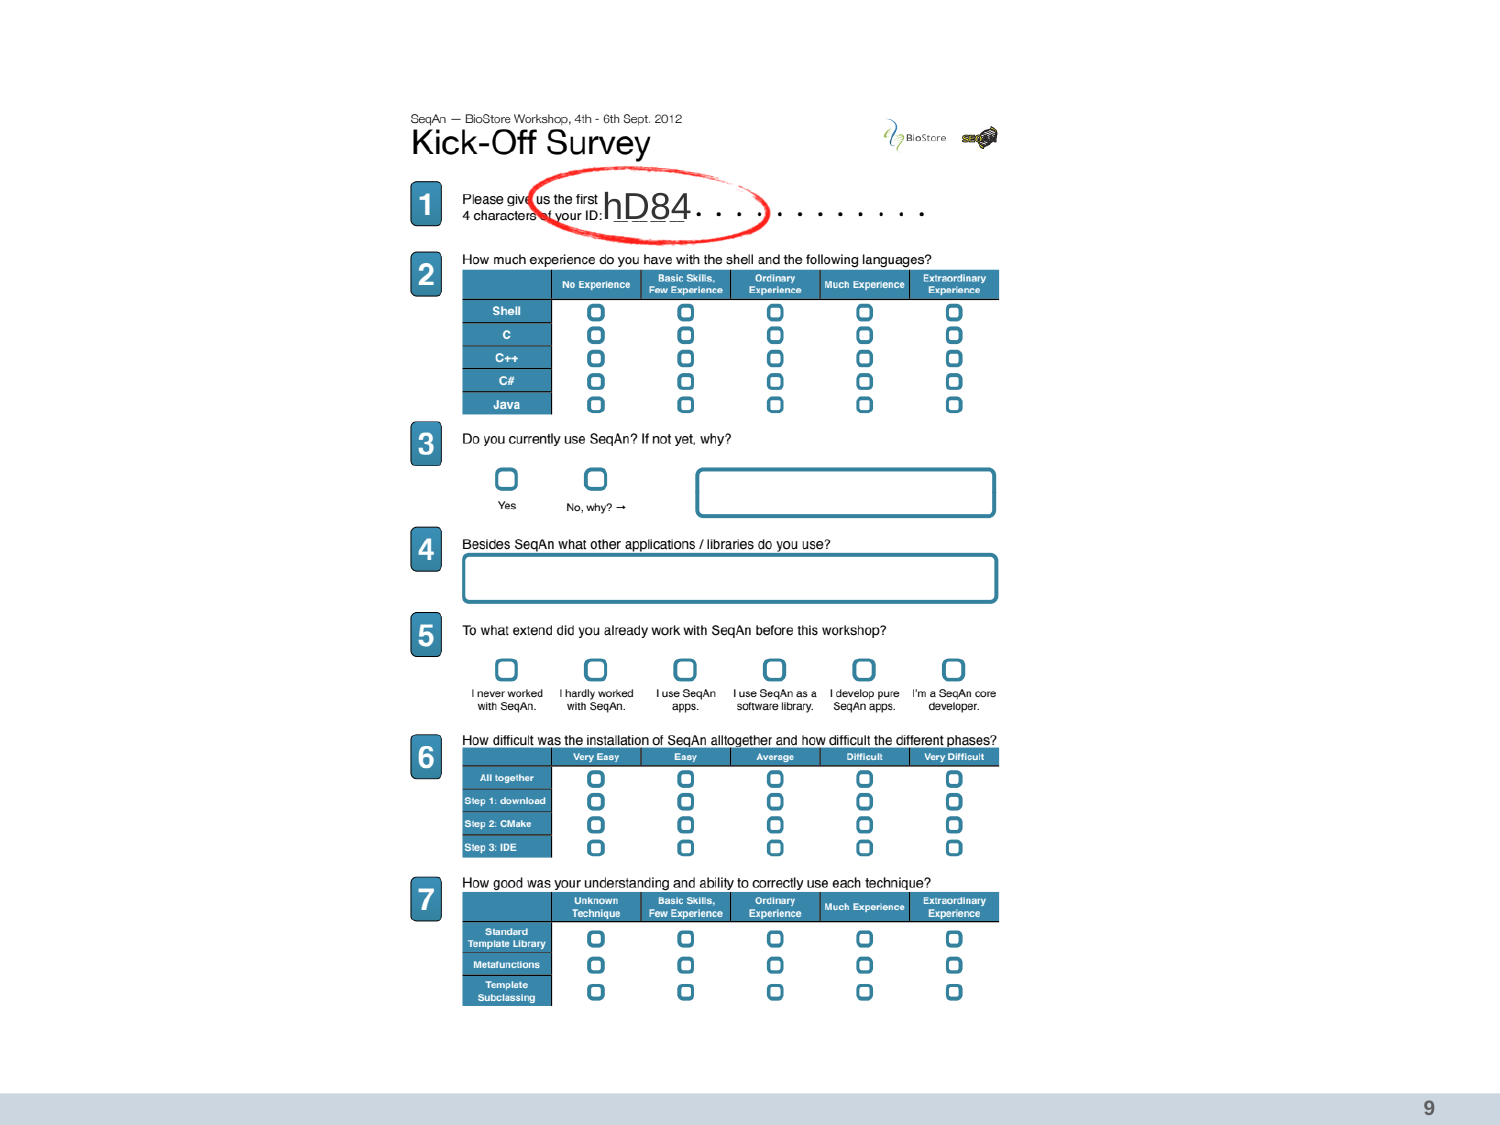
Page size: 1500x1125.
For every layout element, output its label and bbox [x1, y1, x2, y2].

picture [341, 54, 1066, 1080]
text_box [524, 157, 774, 254]
